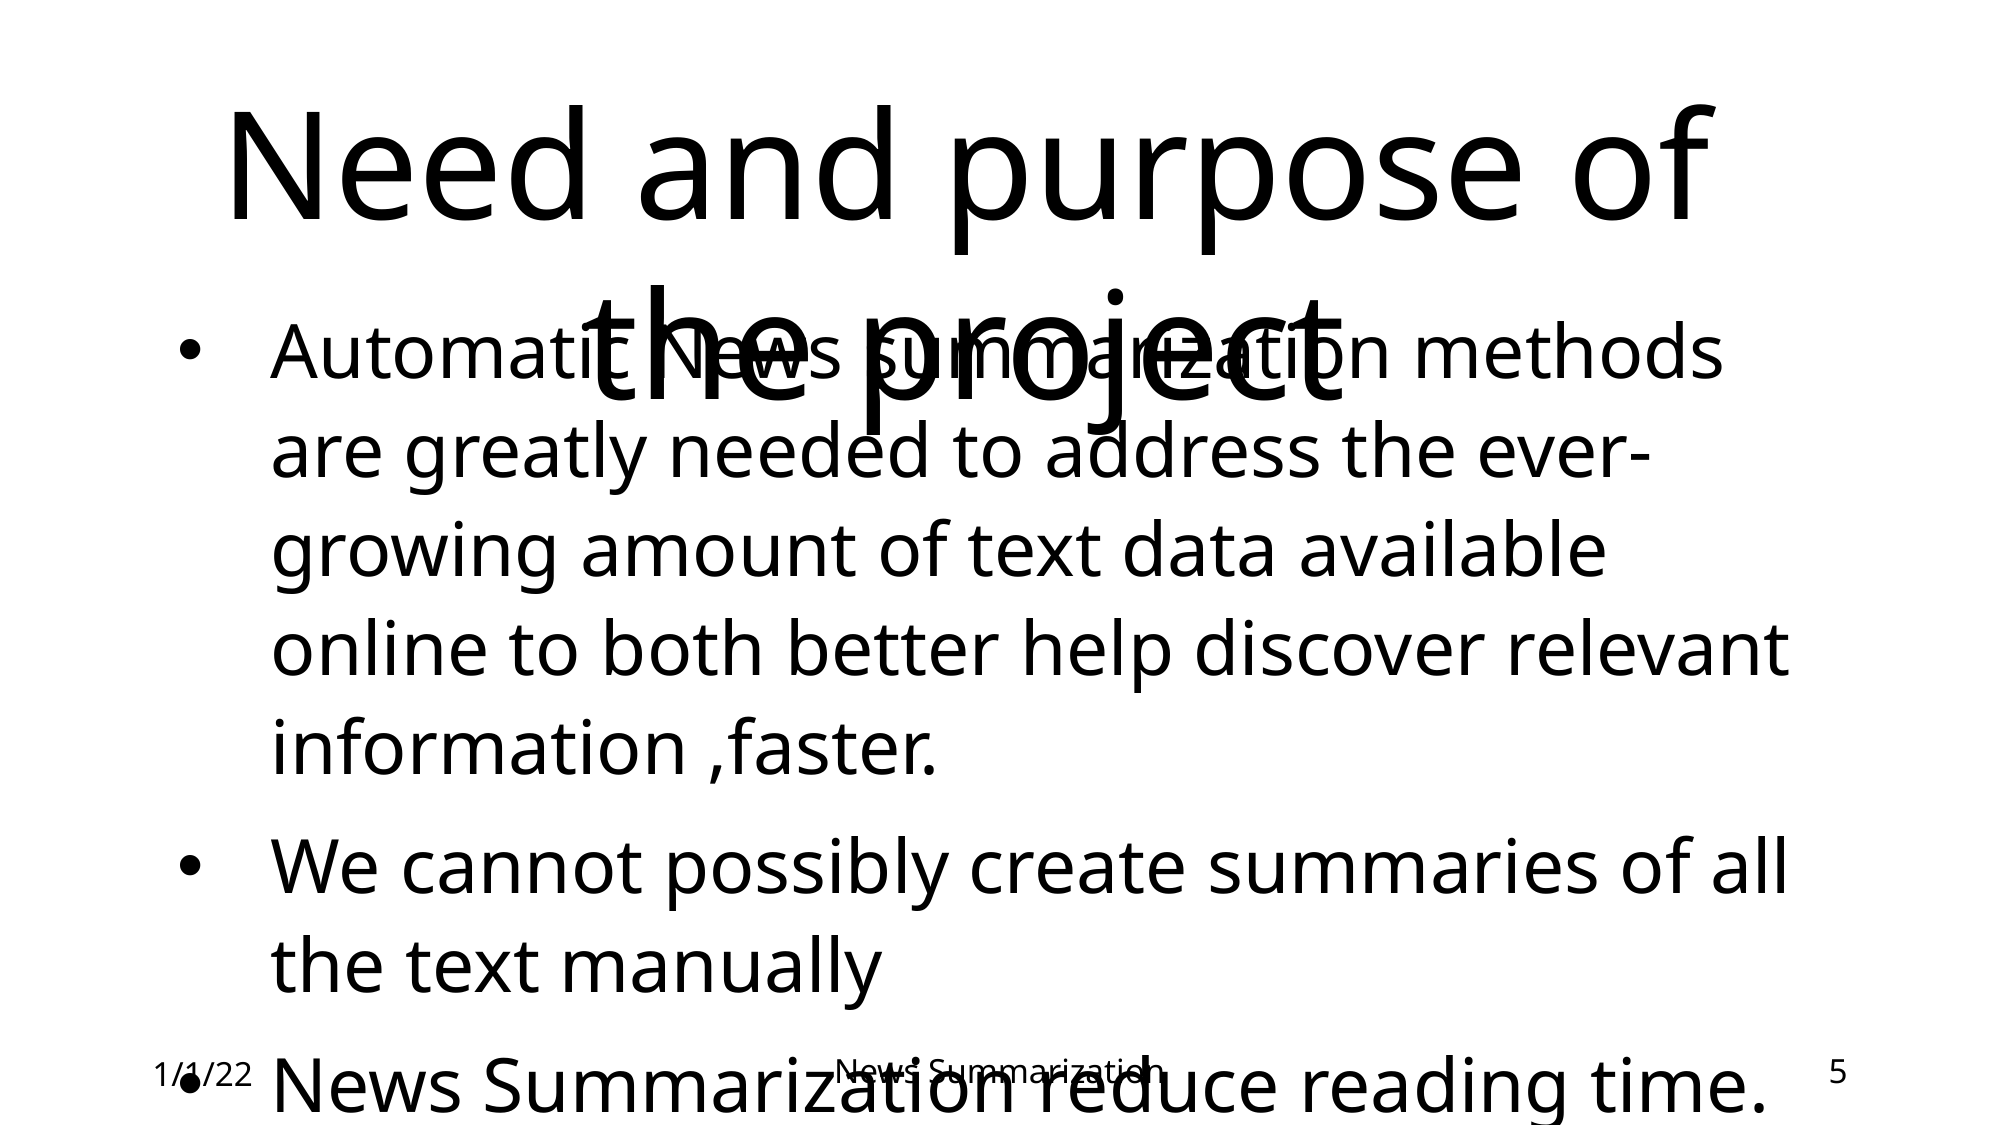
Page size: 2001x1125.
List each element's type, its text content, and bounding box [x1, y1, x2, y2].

text_box Automatic News summarization methods are greatly needed to address the ever-growing amount of text data available online to both better help discover relevant information ,faster. We cannot possibly create summaries of all the text manually News Summarization reduce reading time. Automatic Summarization algorithm are less biased than human summarizers. [162, 286, 1838, 949]
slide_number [137, 1042, 588, 1103]
text_box Need and purpose of the project [162, 61, 1769, 437]
slide_number 5 [1412, 1042, 1863, 1103]
footer News Summarization [662, 1042, 1338, 1103]
